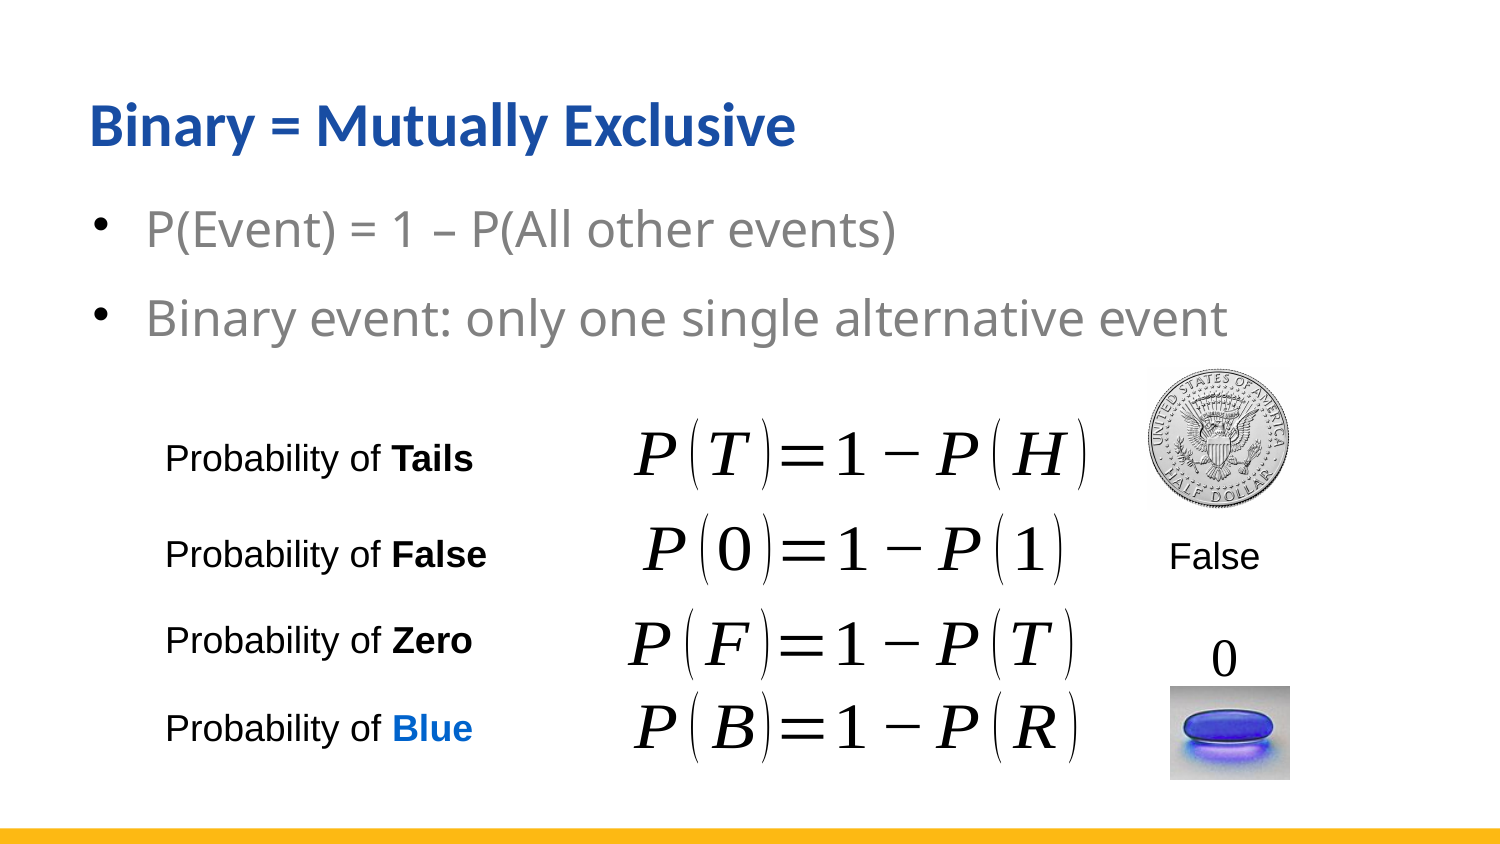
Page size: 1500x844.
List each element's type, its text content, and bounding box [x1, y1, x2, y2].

text_box Probability of Zero [150, 609, 570, 708]
text_box False [1154, 524, 1286, 582]
text_box P(Event) = 1 – P(All other events) Binary event: only one single alternative event [75, 197, 1425, 687]
text_box Probability of False [149, 522, 615, 621]
text_box Binary = Mutually Exclusive [75, 0, 1425, 197]
text_box 0 [1196, 615, 1254, 685]
picture [1169, 686, 1291, 781]
text_box Probability of Tails [149, 426, 585, 484]
picture [1146, 366, 1291, 511]
text_box Probability of Blue [150, 696, 562, 795]
